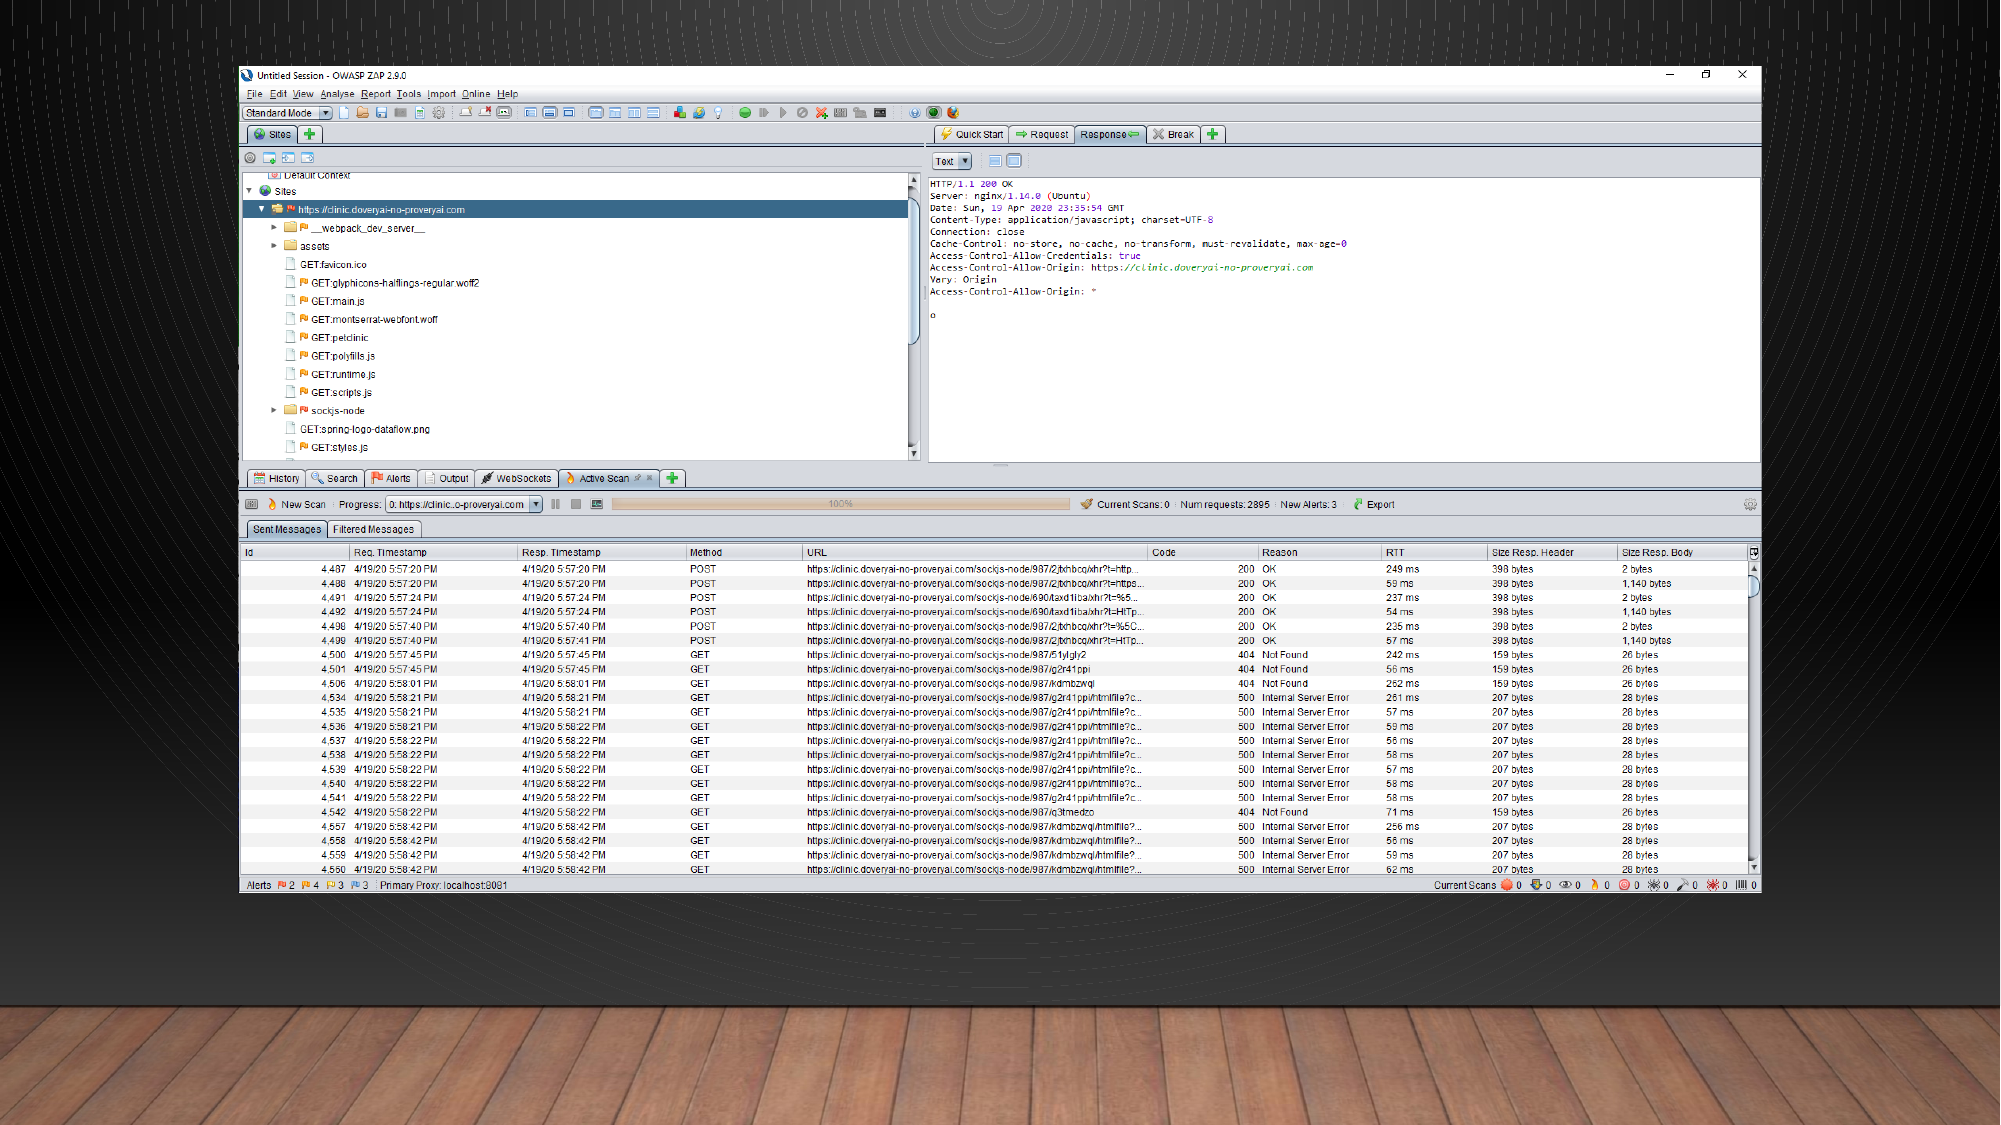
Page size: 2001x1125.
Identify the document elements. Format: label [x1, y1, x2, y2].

picture [238, 65, 1762, 893]
picture [0, 1005, 2000, 1125]
